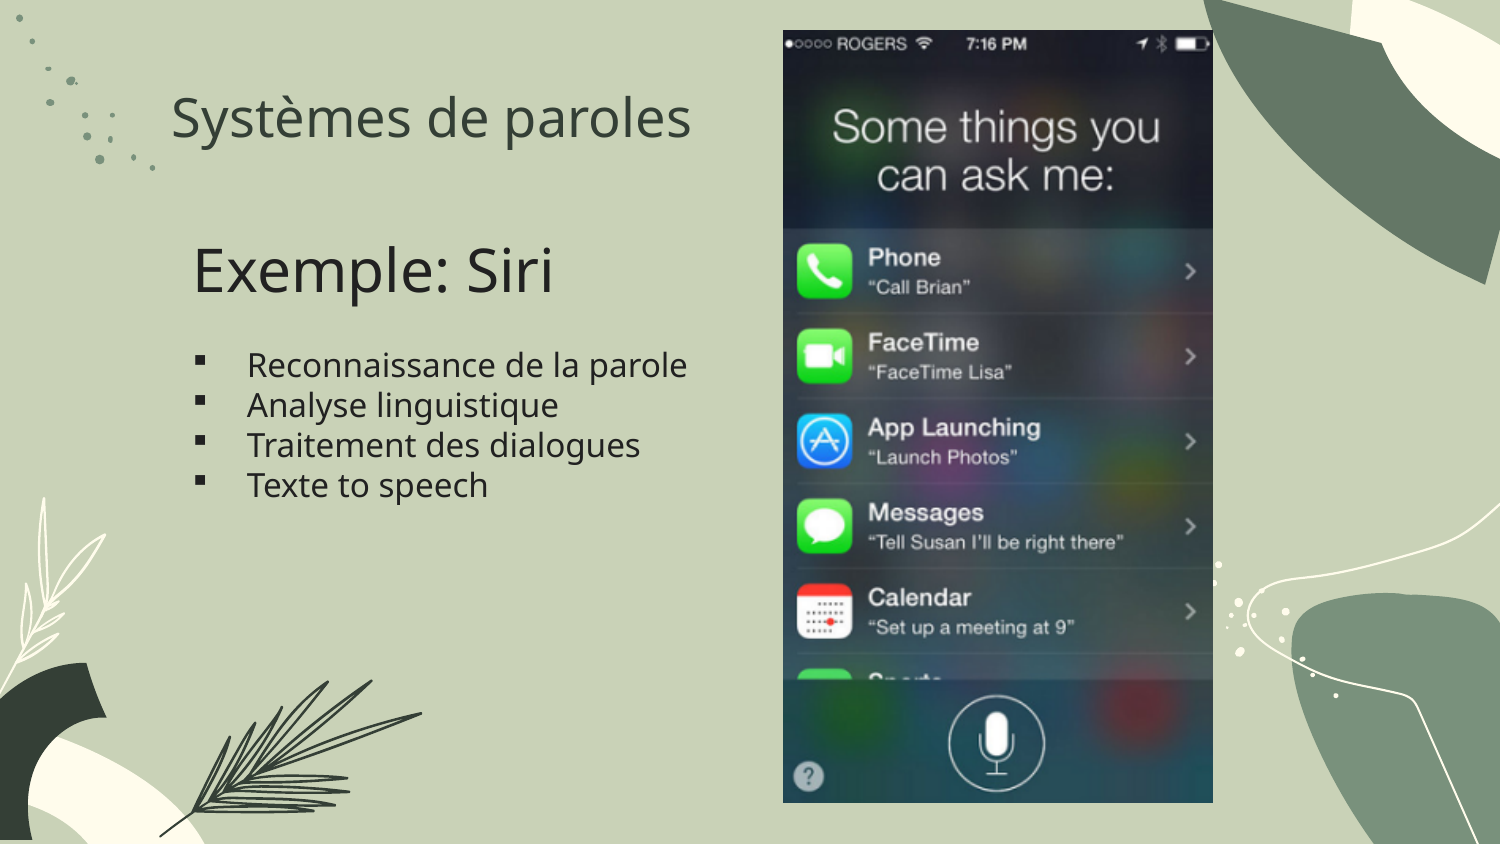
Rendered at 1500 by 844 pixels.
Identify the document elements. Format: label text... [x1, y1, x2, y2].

picture [783, 29, 1213, 803]
title Systèmes de paroles [156, 83, 778, 163]
subtitle Exemple: Siri Reconnaissance de la parole Analyse linguistique Traitement des dialogues Texte to speech [156, 217, 778, 547]
